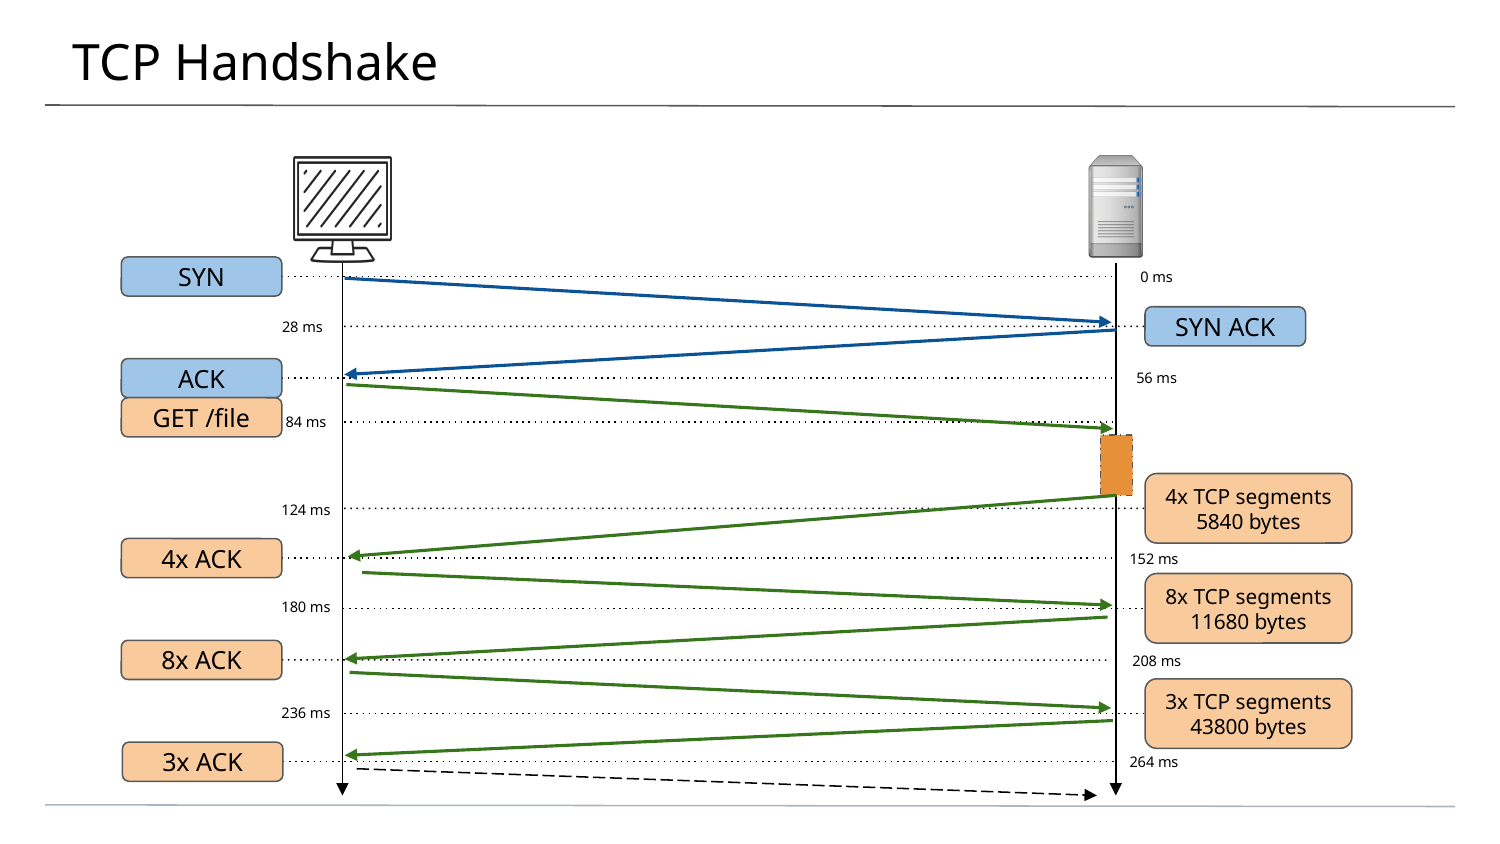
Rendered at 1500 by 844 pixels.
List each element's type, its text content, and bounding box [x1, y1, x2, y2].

title TCP Handshake [0, 0, 1500, 88]
text_box SYN ACK [1144, 306, 1306, 346]
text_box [344, 720, 1114, 756]
text_box 3x TCP segments 43800 bytes [1145, 678, 1352, 749]
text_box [361, 572, 1113, 606]
text_box 208 ms [1120, 646, 1195, 675]
text_box 8x TCP segments 11680 bytes [1145, 573, 1352, 644]
text_box 8x ACK [121, 640, 282, 680]
text_box [1120, 435, 1133, 496]
text_box SYN [121, 256, 282, 297]
text_box 180 ms [267, 592, 338, 621]
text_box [346, 384, 1114, 429]
text_box ACK [121, 358, 282, 398]
text_box 3x ACK [122, 742, 283, 782]
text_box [343, 329, 1117, 375]
text_box [1100, 438, 1111, 493]
text_box 28 ms [263, 312, 338, 341]
text_box GET /file [121, 397, 282, 437]
text_box 0 ms [1119, 262, 1195, 291]
text_box 84 ms [267, 407, 338, 436]
picture [293, 156, 392, 264]
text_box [344, 277, 1112, 323]
text_box 4x ACK [121, 538, 282, 578]
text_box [344, 616, 1108, 660]
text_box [347, 495, 1117, 557]
text_box 236 ms [267, 698, 338, 727]
text_box 124 ms [267, 495, 338, 524]
text_box 4x TCP segments 5840 bytes [1145, 473, 1352, 544]
text_box 264 ms [1120, 747, 1193, 776]
text_box 56 ms [1120, 364, 1195, 393]
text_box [349, 672, 1112, 709]
picture [1086, 155, 1146, 259]
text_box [356, 768, 1098, 796]
text_box 152 ms [1120, 544, 1193, 573]
